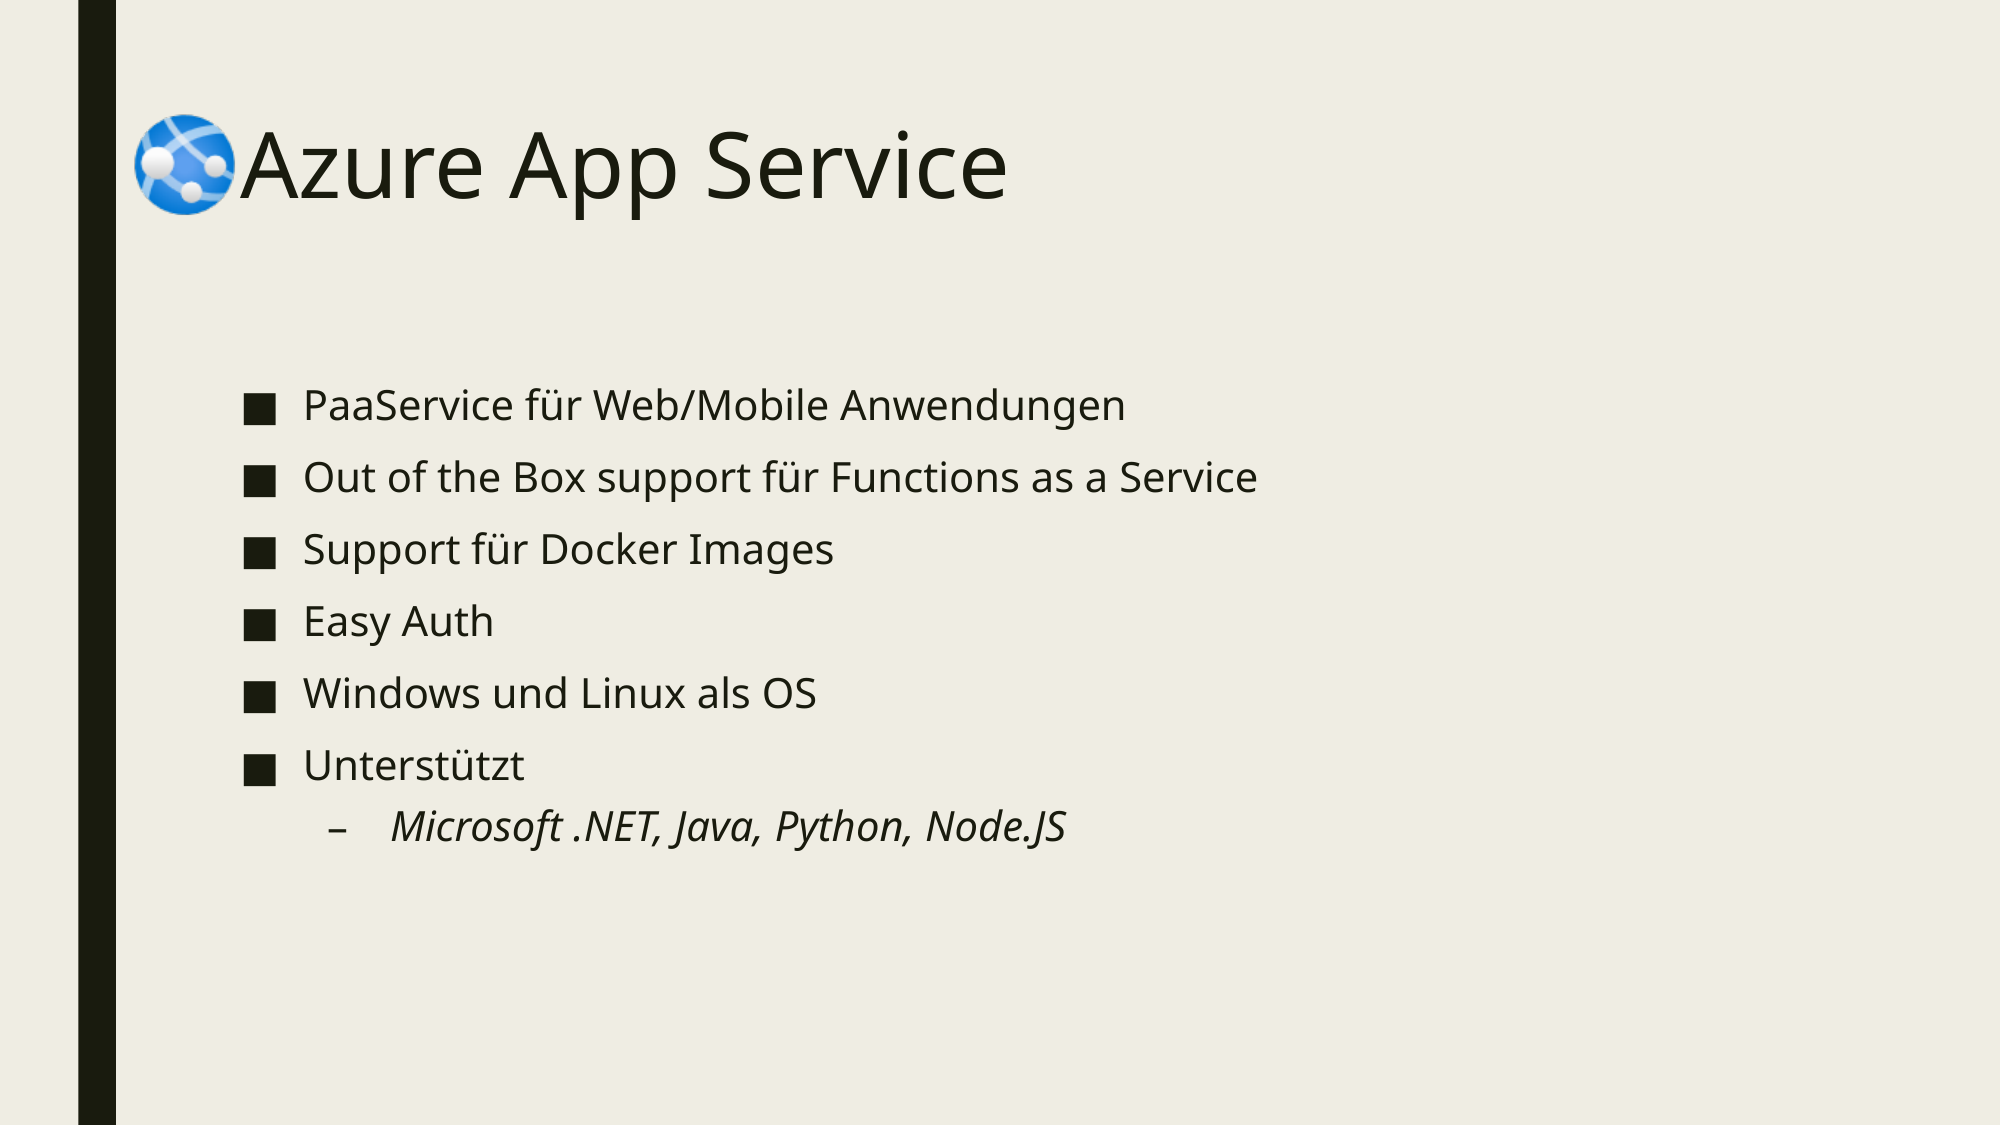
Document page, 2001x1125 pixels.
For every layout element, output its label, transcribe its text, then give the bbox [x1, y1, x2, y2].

list PaaService für Web/Mobile Anwendungen Out of the Box support für Functions as a Service Support für Docker Images Easy Auth Windows und Linux als OS Unterstützt Microsoft .NET, Java, Python, Node.JS [225, 375, 1800, 963]
title Azure App Service [225, 112, 1800, 357]
picture [132, 112, 238, 218]
